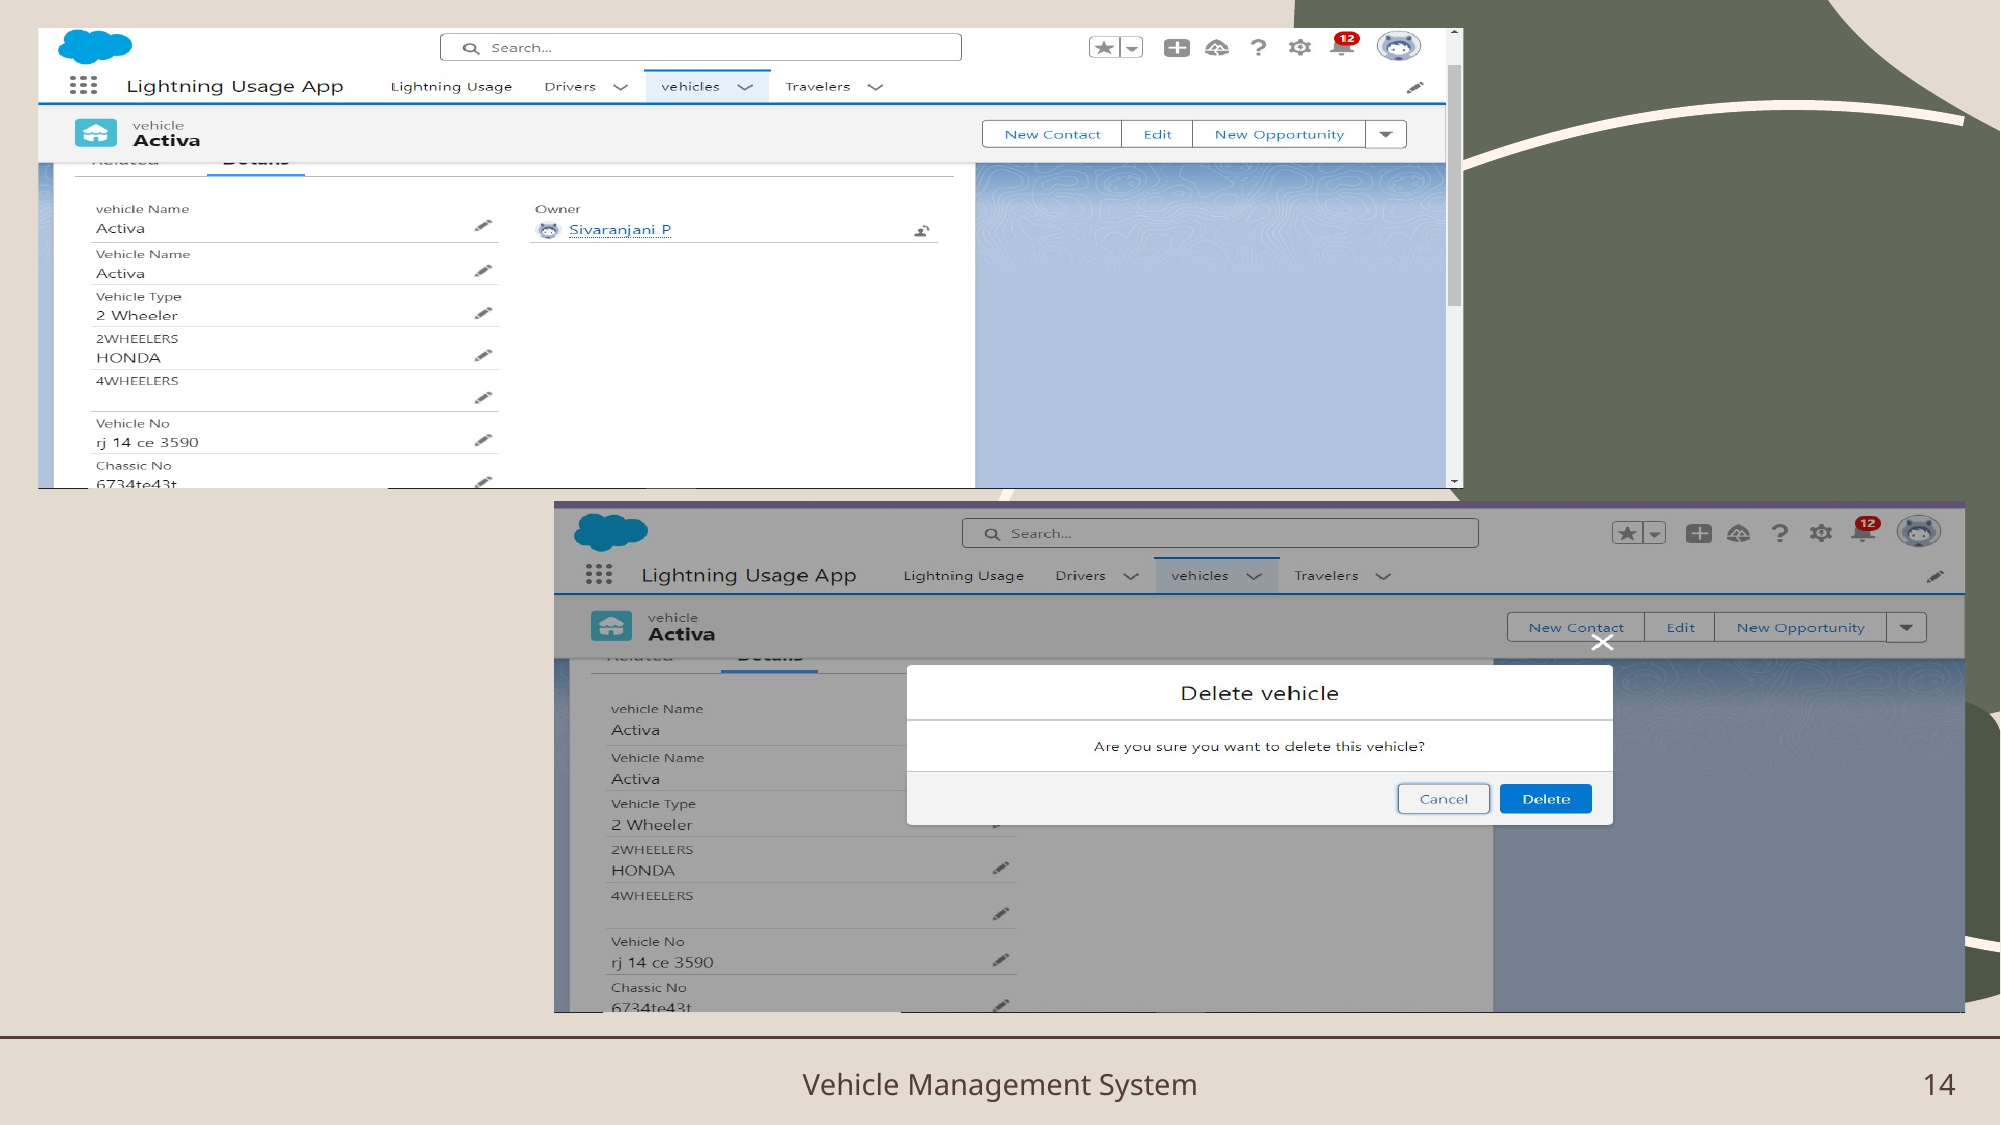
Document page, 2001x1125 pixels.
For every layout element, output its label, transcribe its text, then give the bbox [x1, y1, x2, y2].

slide_number 14 [1808, 1060, 1971, 1112]
picture [554, 501, 1966, 1013]
picture [38, 28, 1464, 489]
footer Vehicle Management System [718, 1060, 1283, 1112]
